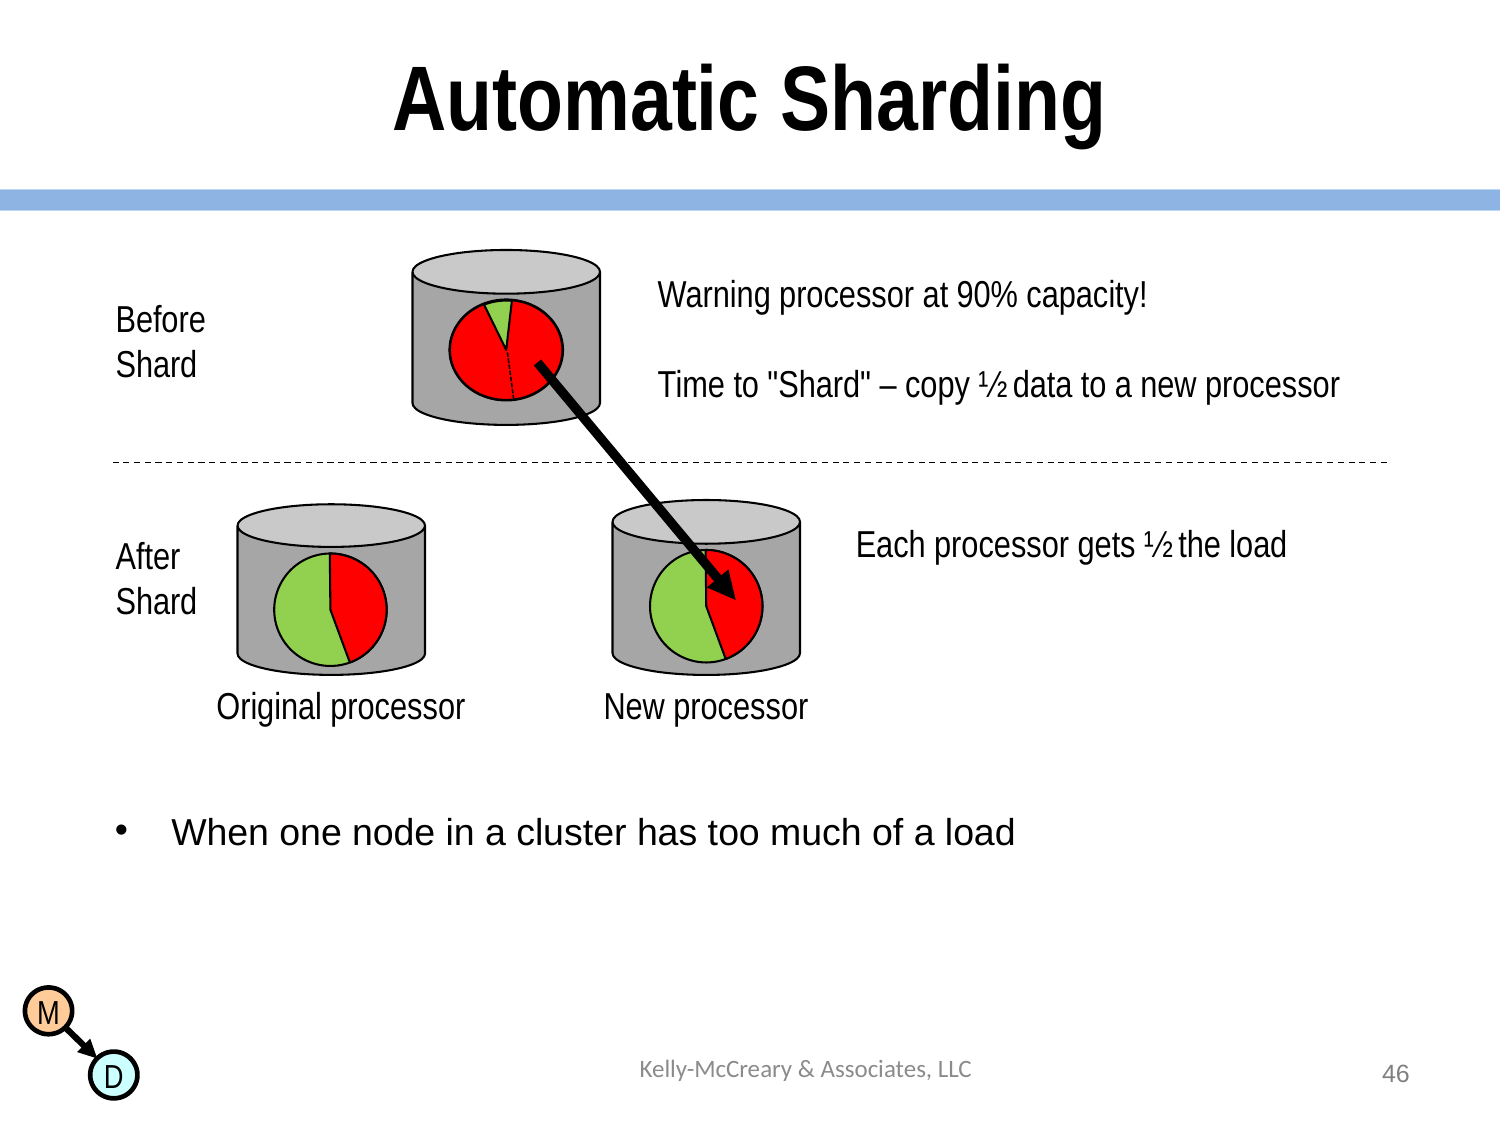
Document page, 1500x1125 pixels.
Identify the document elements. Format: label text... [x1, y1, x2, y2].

list When one node in a cluster has too much of a load [99, 800, 1450, 950]
slide_number 46 [1337, 1042, 1425, 1103]
title Automatic Sharding [75, 0, 1425, 188]
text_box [99, 249, 1388, 736]
footer Kelly-McCreary & Associates, LLC [512, 1037, 1100, 1098]
